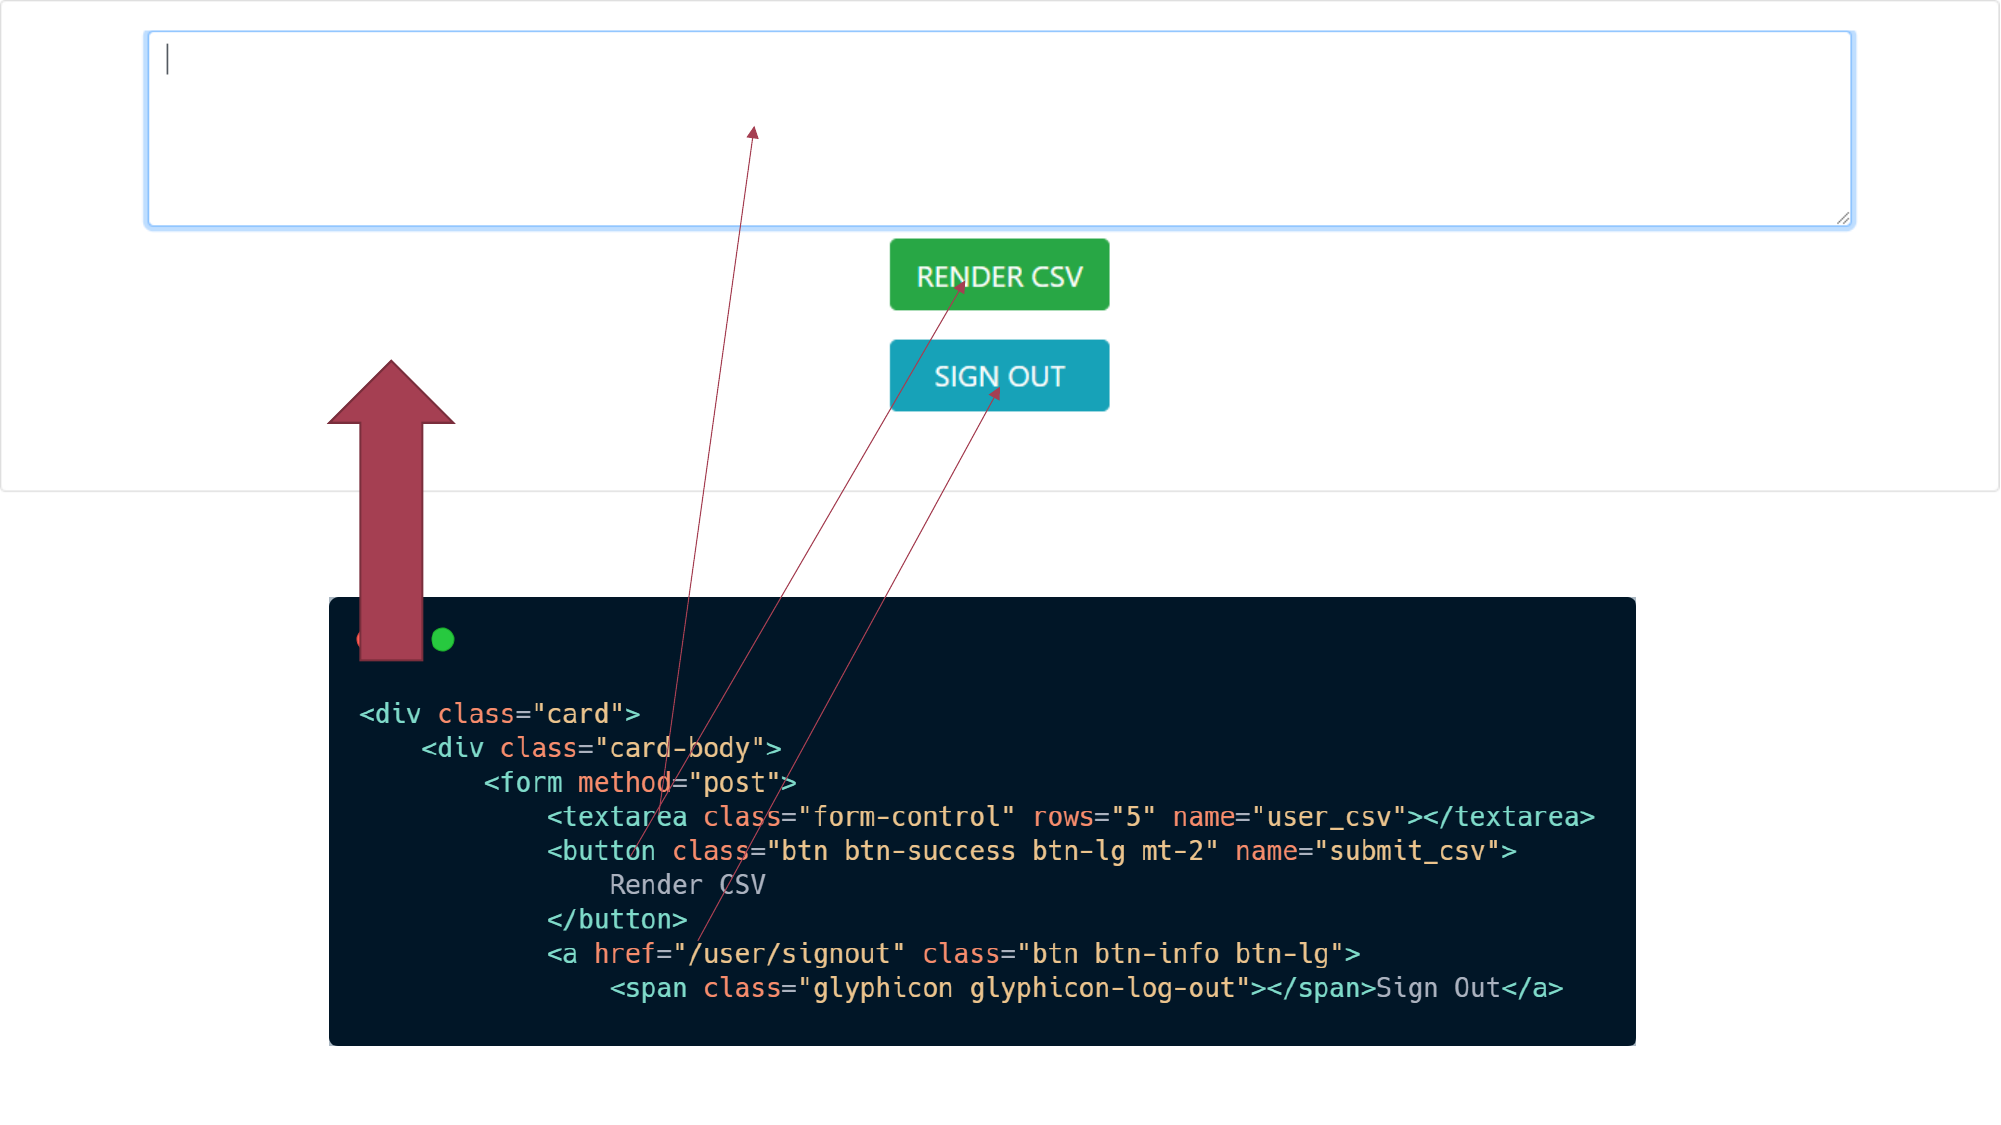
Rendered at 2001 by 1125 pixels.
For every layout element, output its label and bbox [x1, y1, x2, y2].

picture [0, 0, 2000, 1125]
text_box [697, 386, 1001, 941]
text_box [630, 280, 966, 857]
text_box [658, 125, 755, 280]
